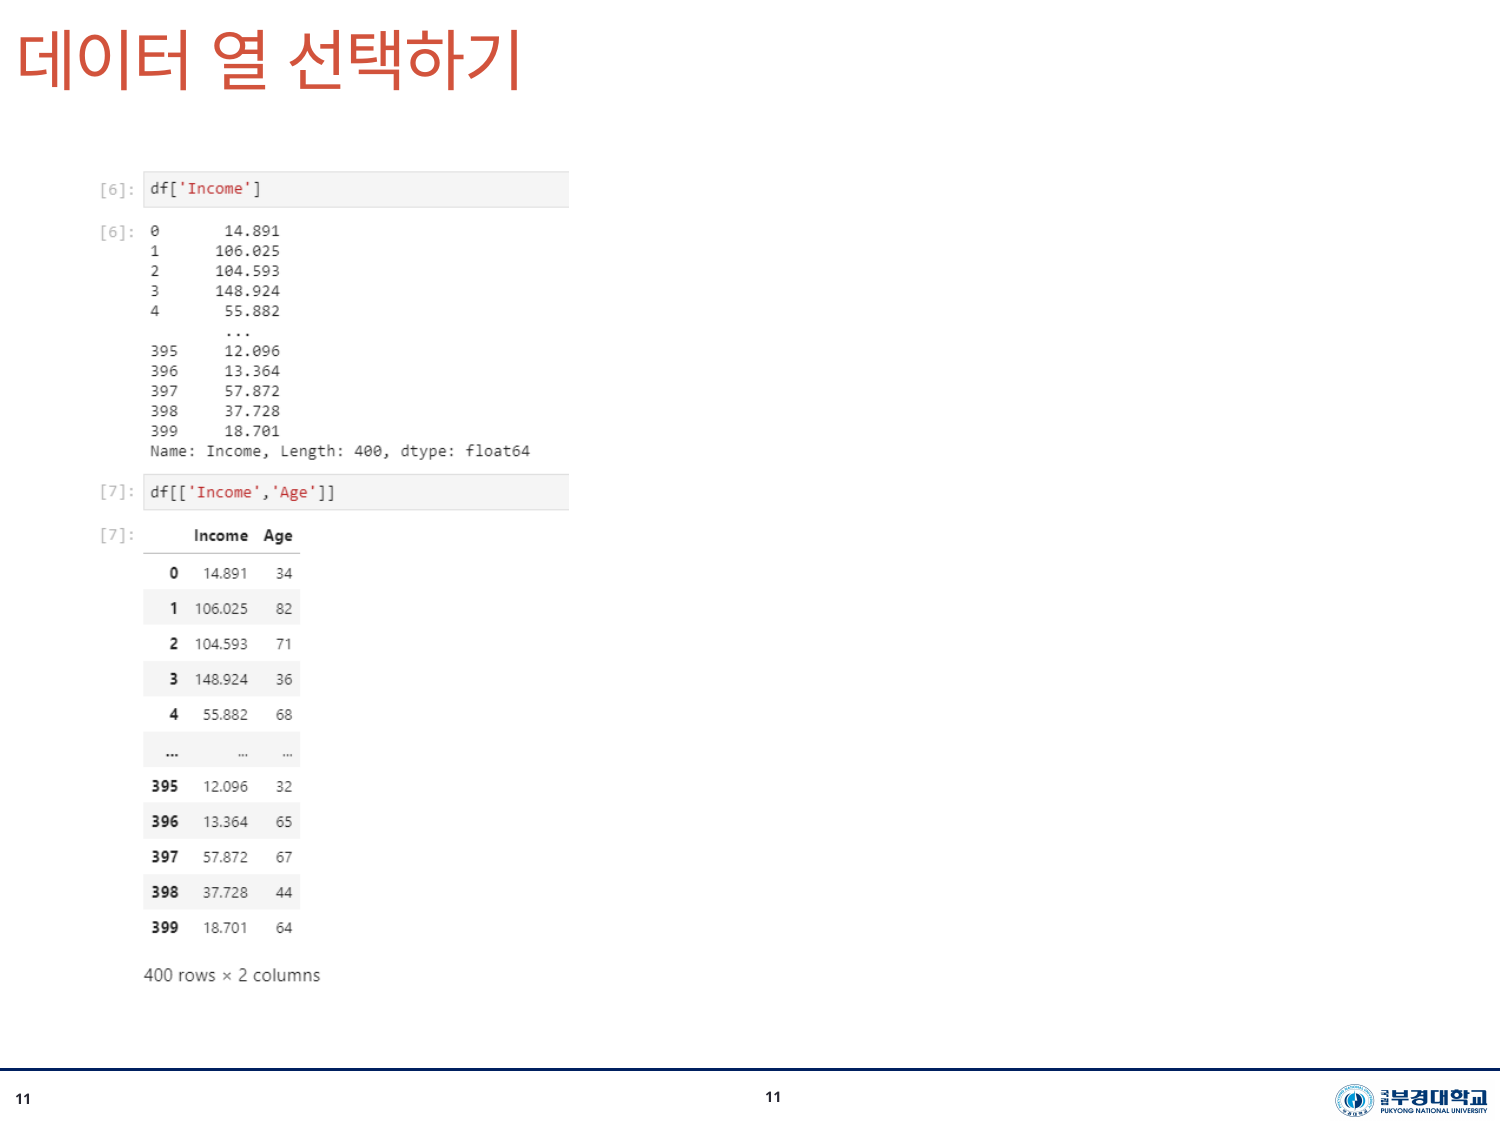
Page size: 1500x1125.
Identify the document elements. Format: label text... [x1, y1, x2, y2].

title 데이터 열 선택하기 [0, 1, 1500, 116]
picture [1330, 1079, 1495, 1121]
slide_number 11 [0, 1082, 303, 1118]
picture [74, 148, 569, 1033]
